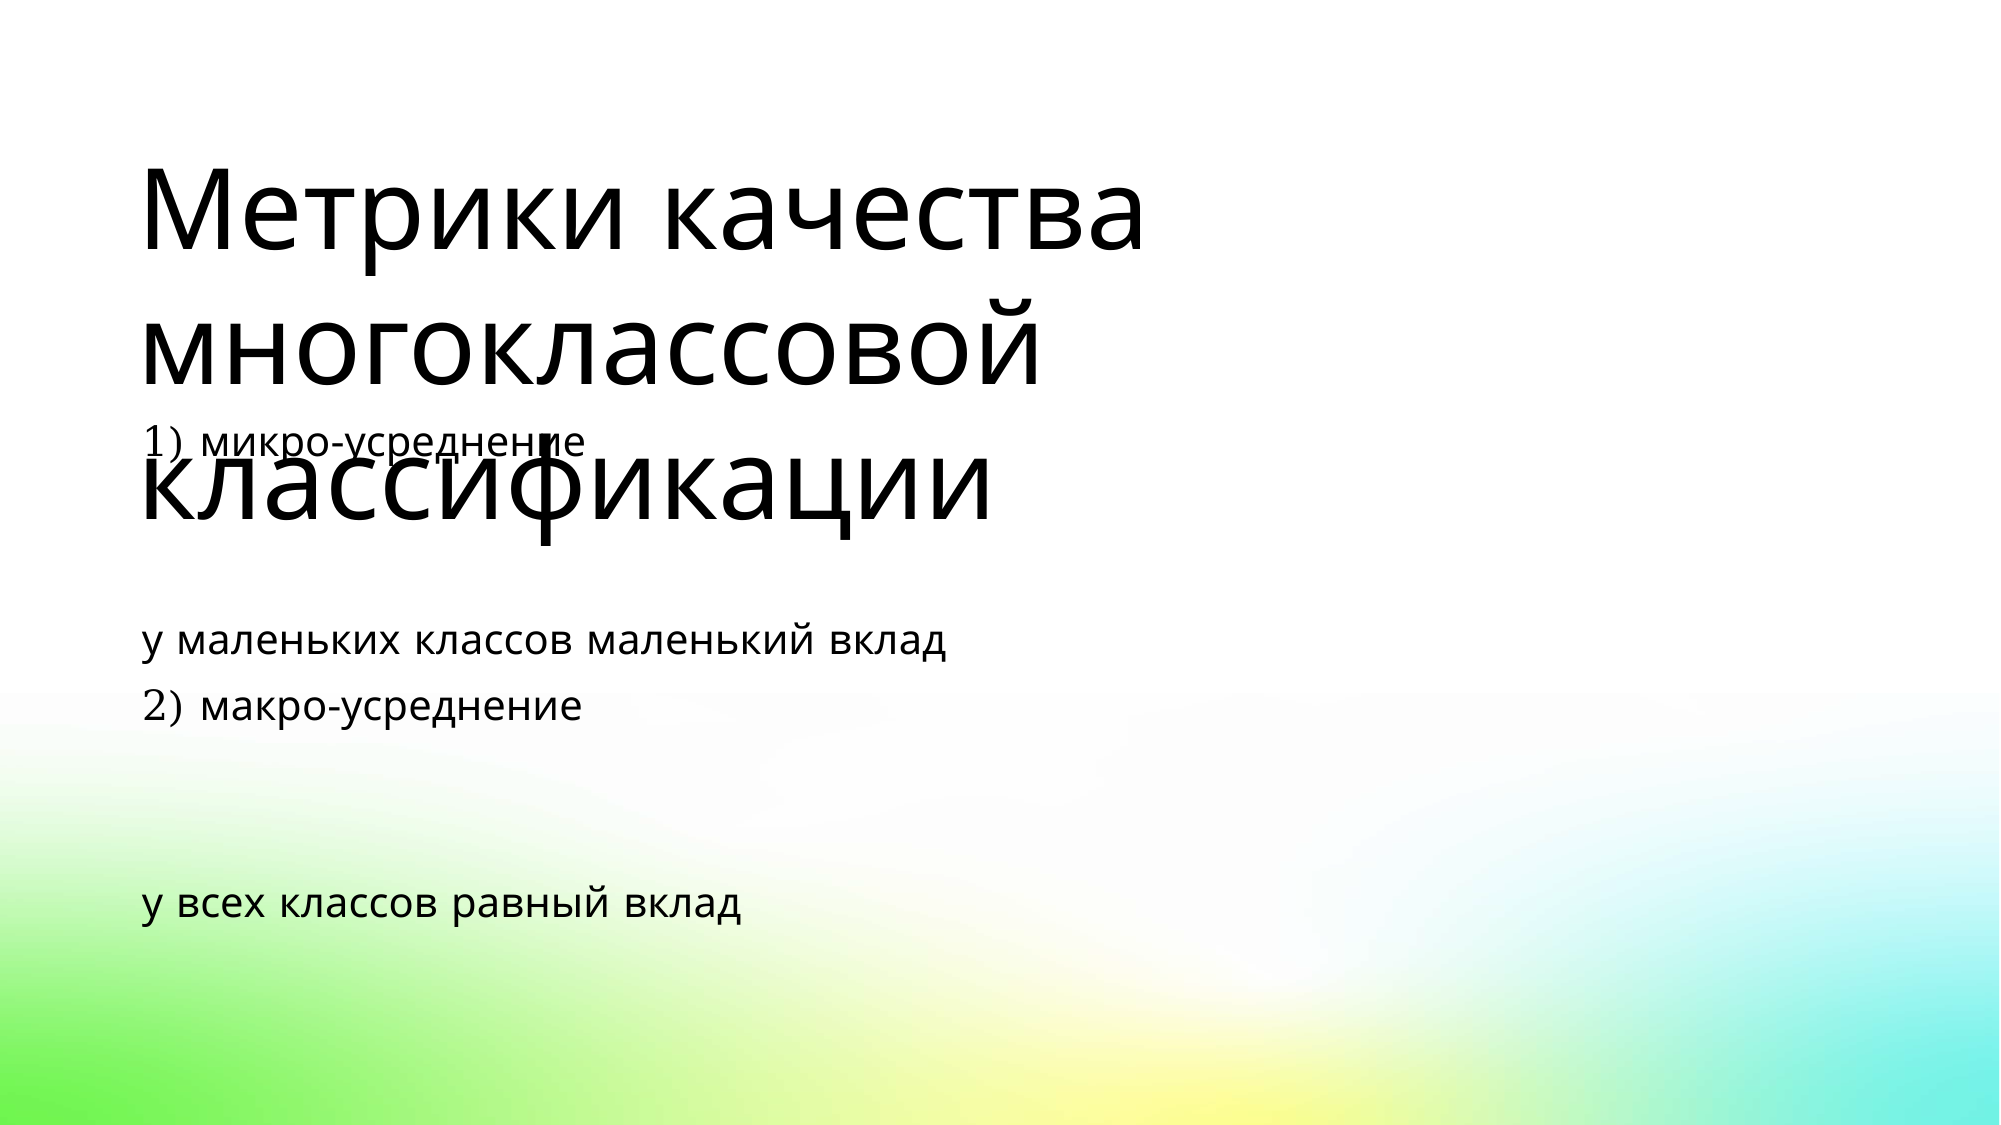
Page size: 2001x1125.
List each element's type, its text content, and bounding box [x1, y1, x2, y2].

text_box Метрики качества многоклассовой классификации [137, 137, 1827, 315]
picture [0, 693, 2000, 1125]
